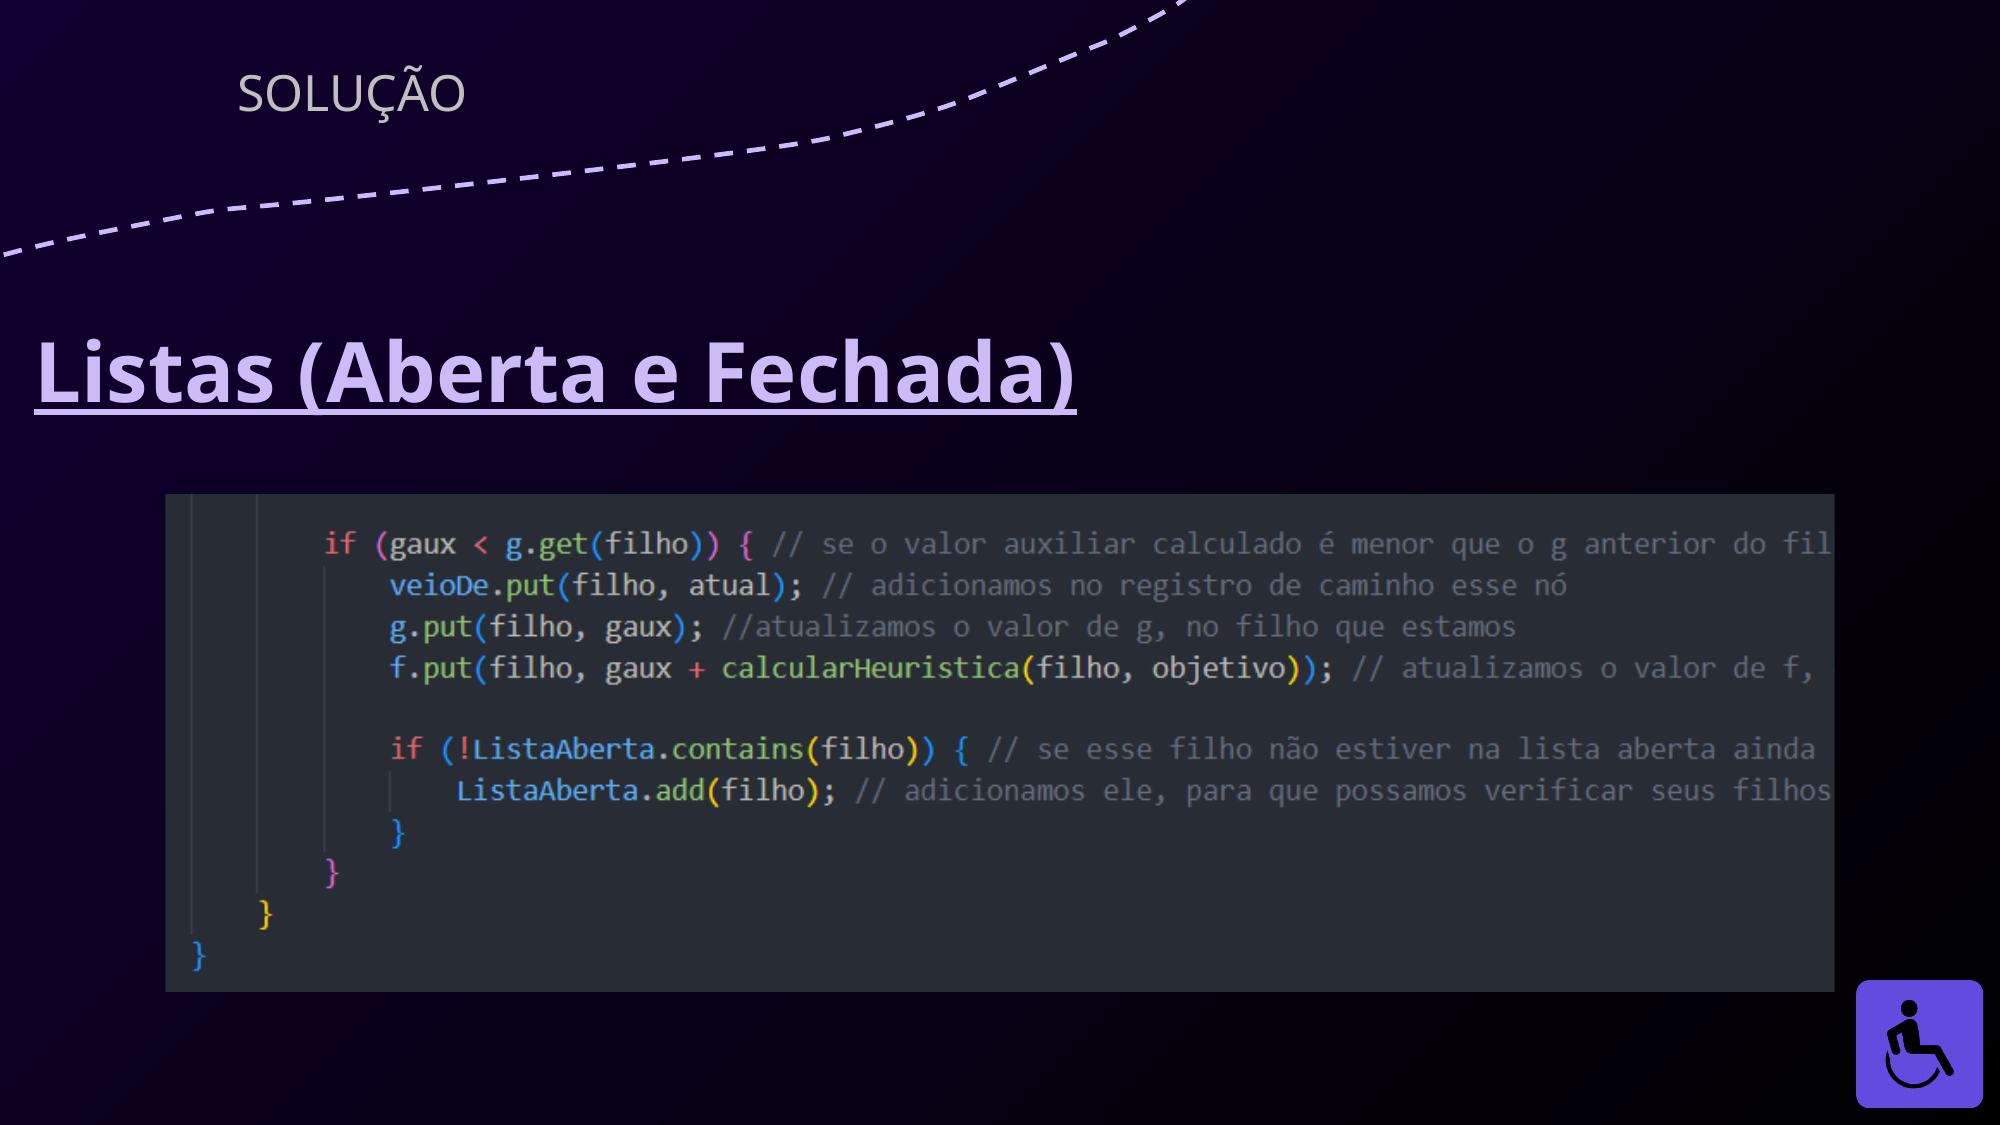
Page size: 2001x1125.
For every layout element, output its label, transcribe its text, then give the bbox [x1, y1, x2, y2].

text_box Listas (Aberta e Fechada) [19, 312, 1105, 427]
text_box [0, 0, 1185, 275]
text_box SOLUÇÃO [867, 54, 1161, 130]
text_box SOLUÇÃO [222, 54, 865, 130]
picture [165, 494, 1835, 992]
picture [1838, 963, 2000, 1125]
